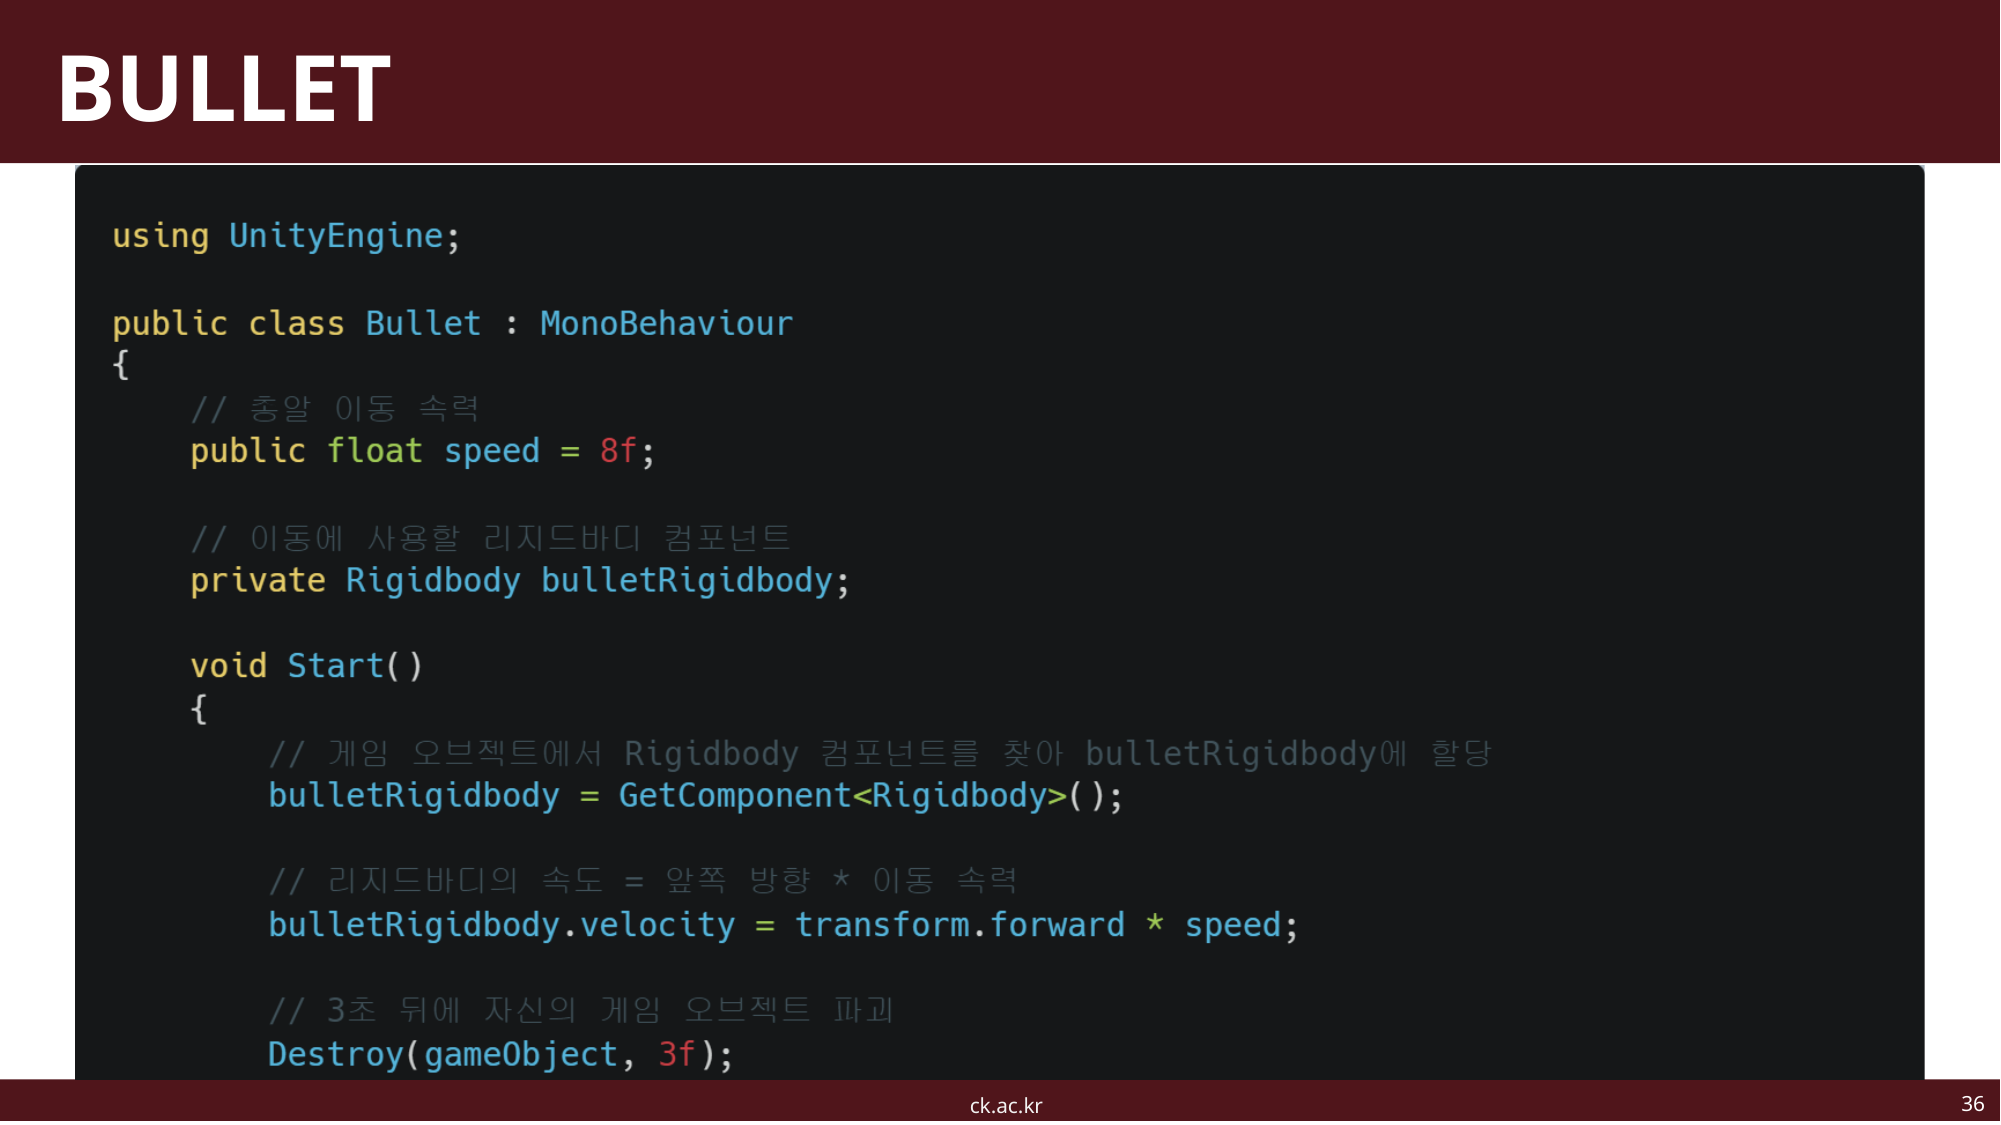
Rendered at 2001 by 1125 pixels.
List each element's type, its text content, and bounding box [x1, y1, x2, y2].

title BULLET [39, 34, 1289, 149]
footer ck.ac.kr [949, 1084, 1064, 1125]
slide_number 36 [1911, 1083, 2000, 1125]
picture [75, 165, 1925, 1080]
